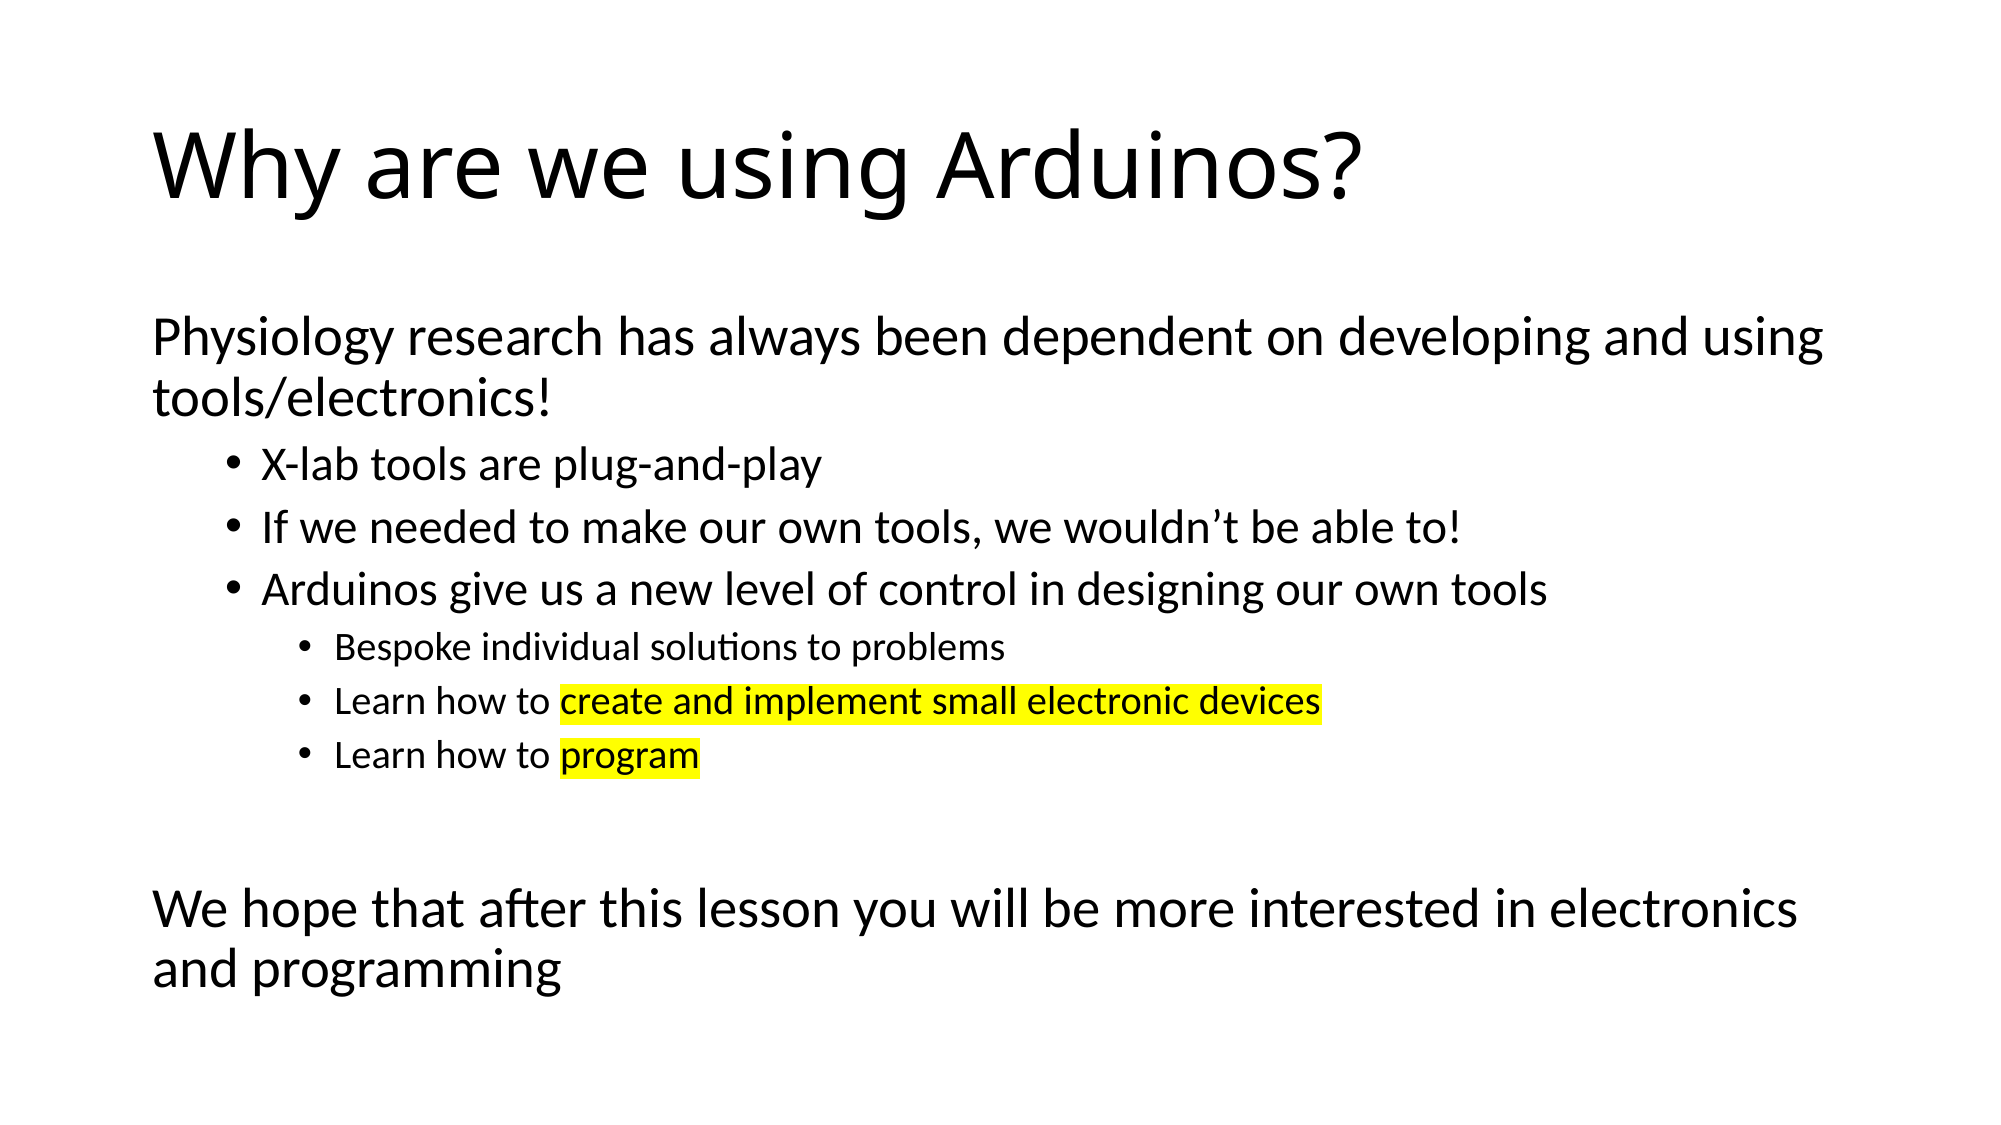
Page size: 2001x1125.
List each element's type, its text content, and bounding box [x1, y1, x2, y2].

list Physiology research has always been dependent on developing and using tools/electronics! X-lab tools are plug-and-play If we needed to make our own tools, we wouldn’t be able to! Arduinos give us a new level of control in designing our own tools Bespoke individual solutions to problems Learn how to create and implement small electronic devices Learn how to program We hope that after this lesson you will be more interested in electronics and programming [137, 299, 1863, 1014]
title Why are we using Arduinos? [137, 59, 1863, 278]
